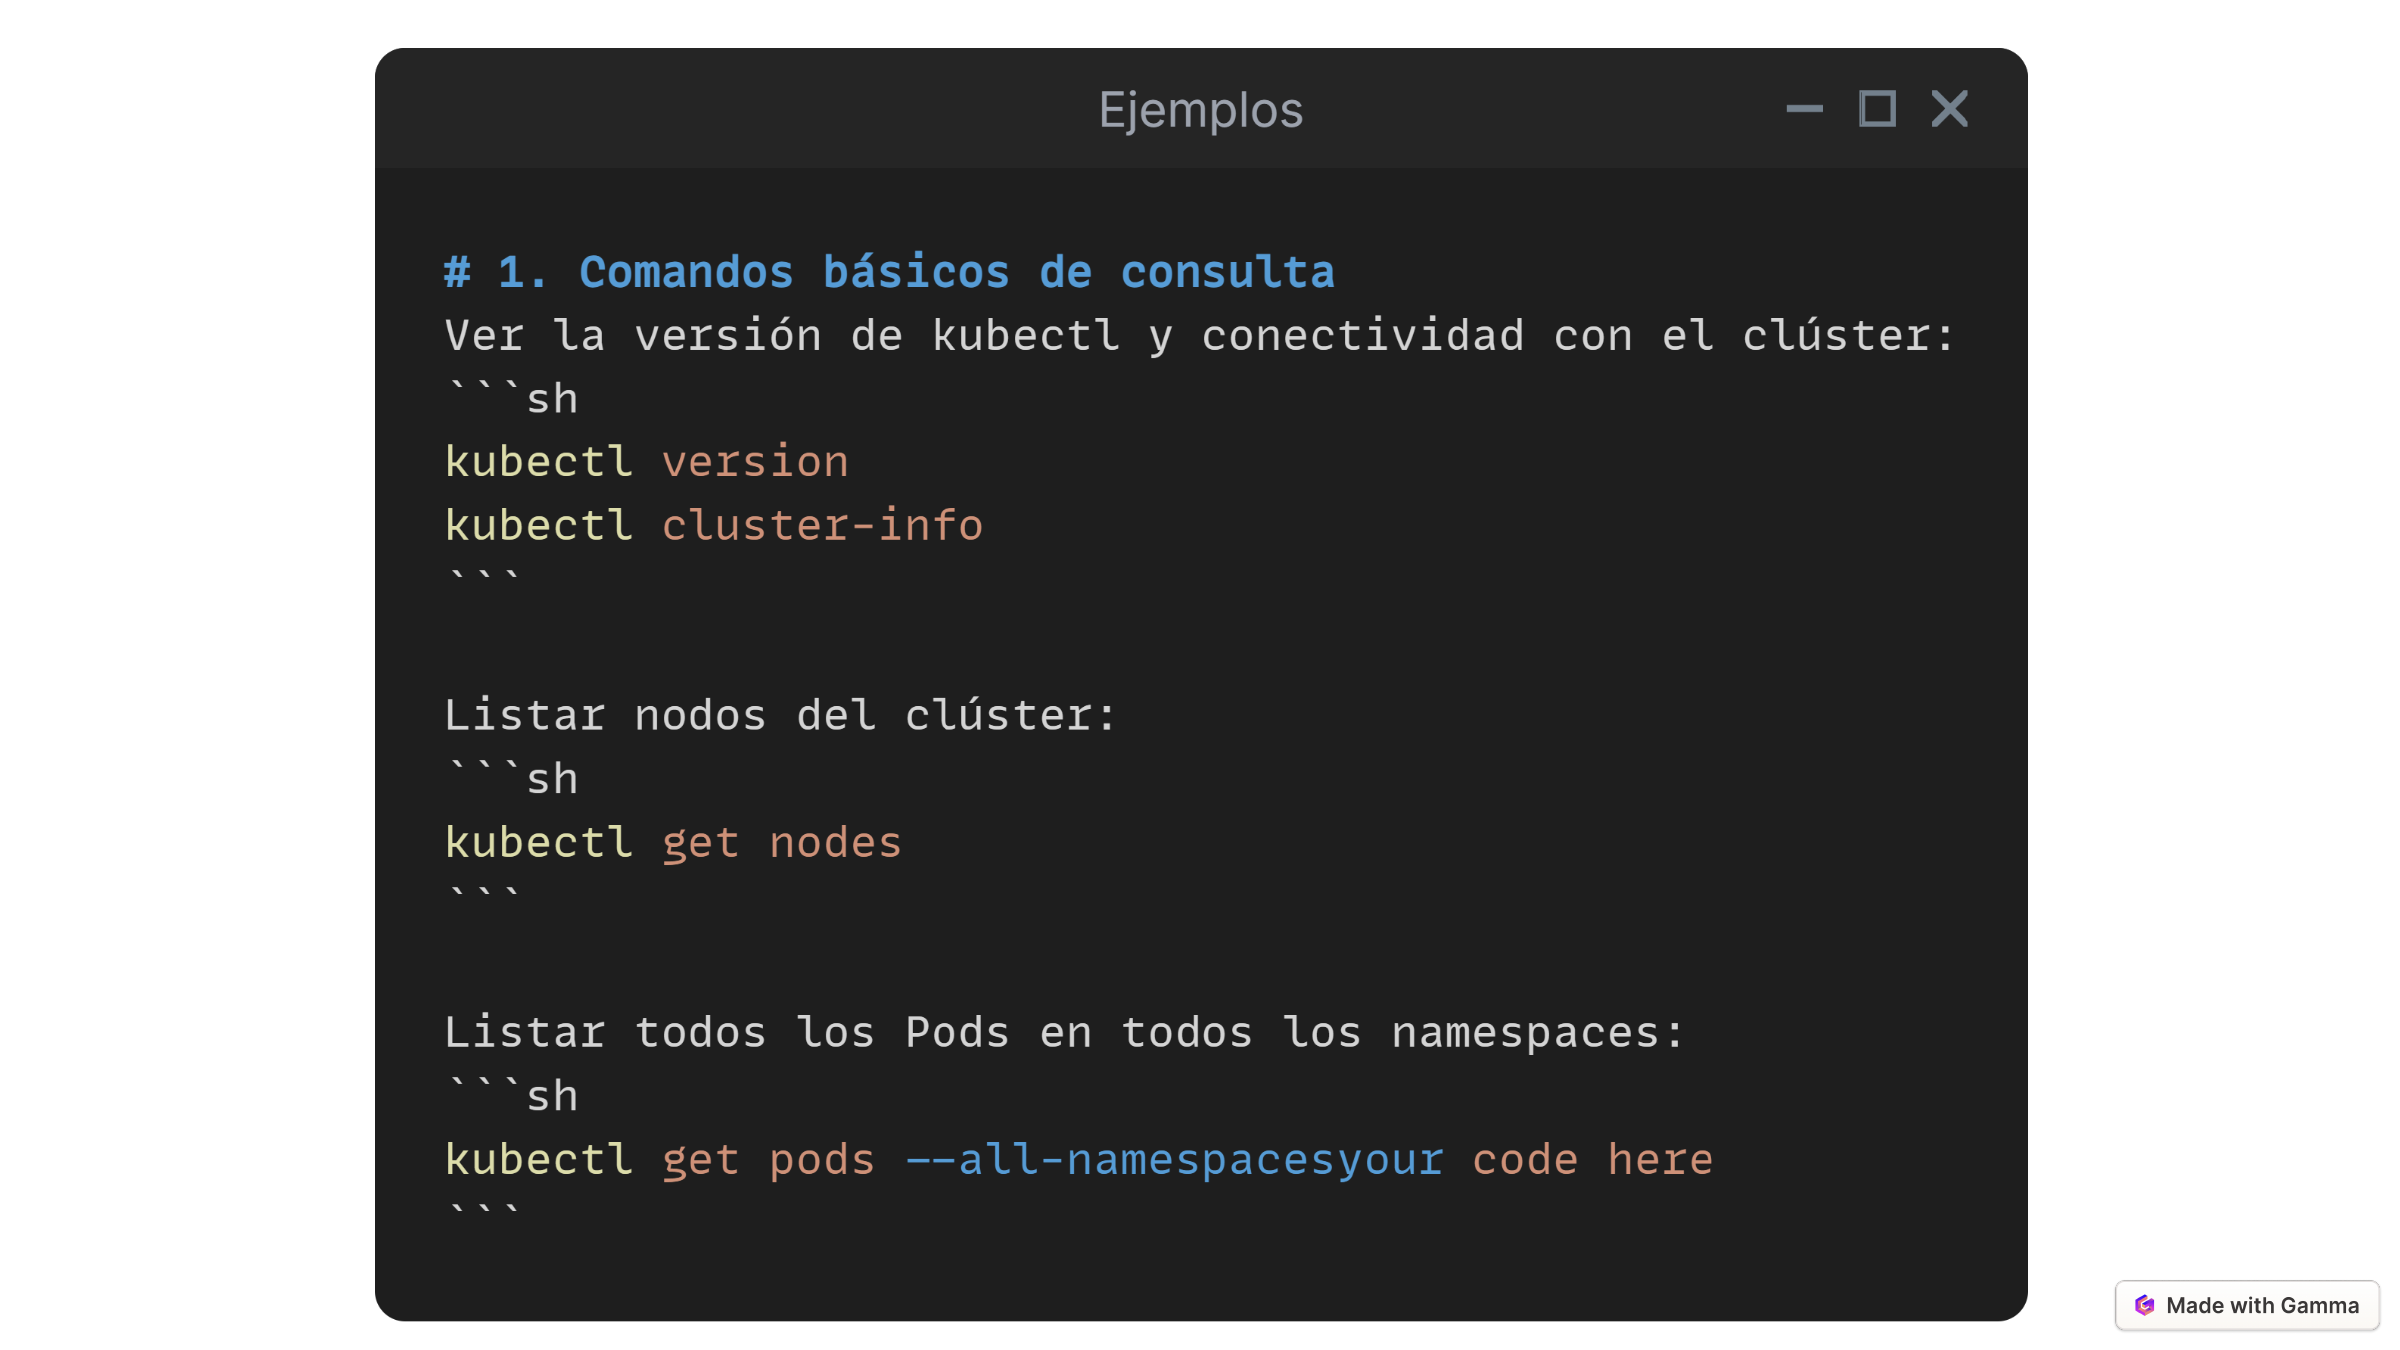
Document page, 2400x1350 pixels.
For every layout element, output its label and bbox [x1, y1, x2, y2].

picture [351, 11, 2049, 1339]
picture [2106, 1271, 2389, 1339]
